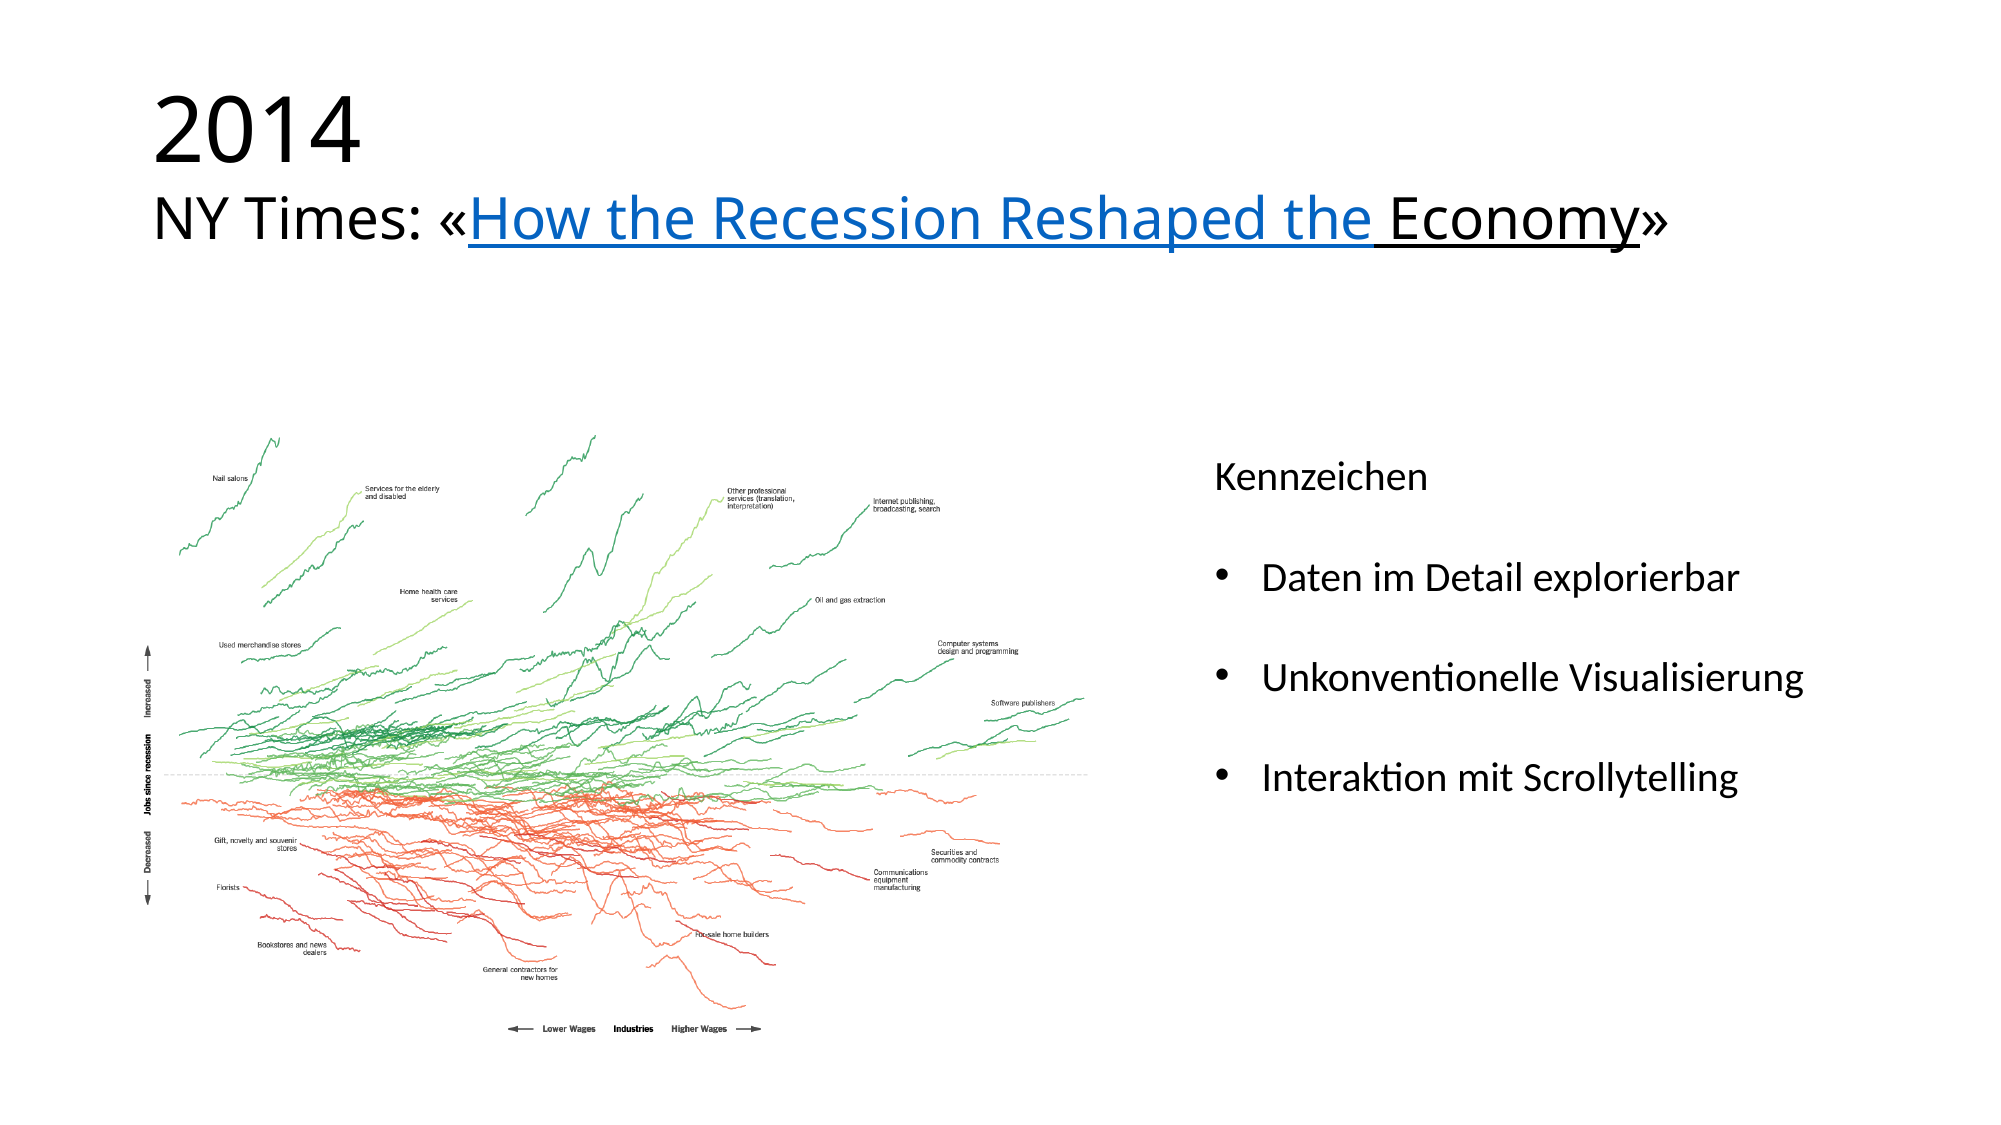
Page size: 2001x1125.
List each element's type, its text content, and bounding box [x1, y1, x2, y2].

picture [137, 435, 1088, 1039]
title 2014 NY Times: «How the Recession Reshaped the Economy» [137, 59, 1863, 278]
text_box Kennzeichen Daten im Detail explorierbar Unkonventionelle Visualisierung Interaktion mit Scrollytelling [1199, 441, 1932, 807]
